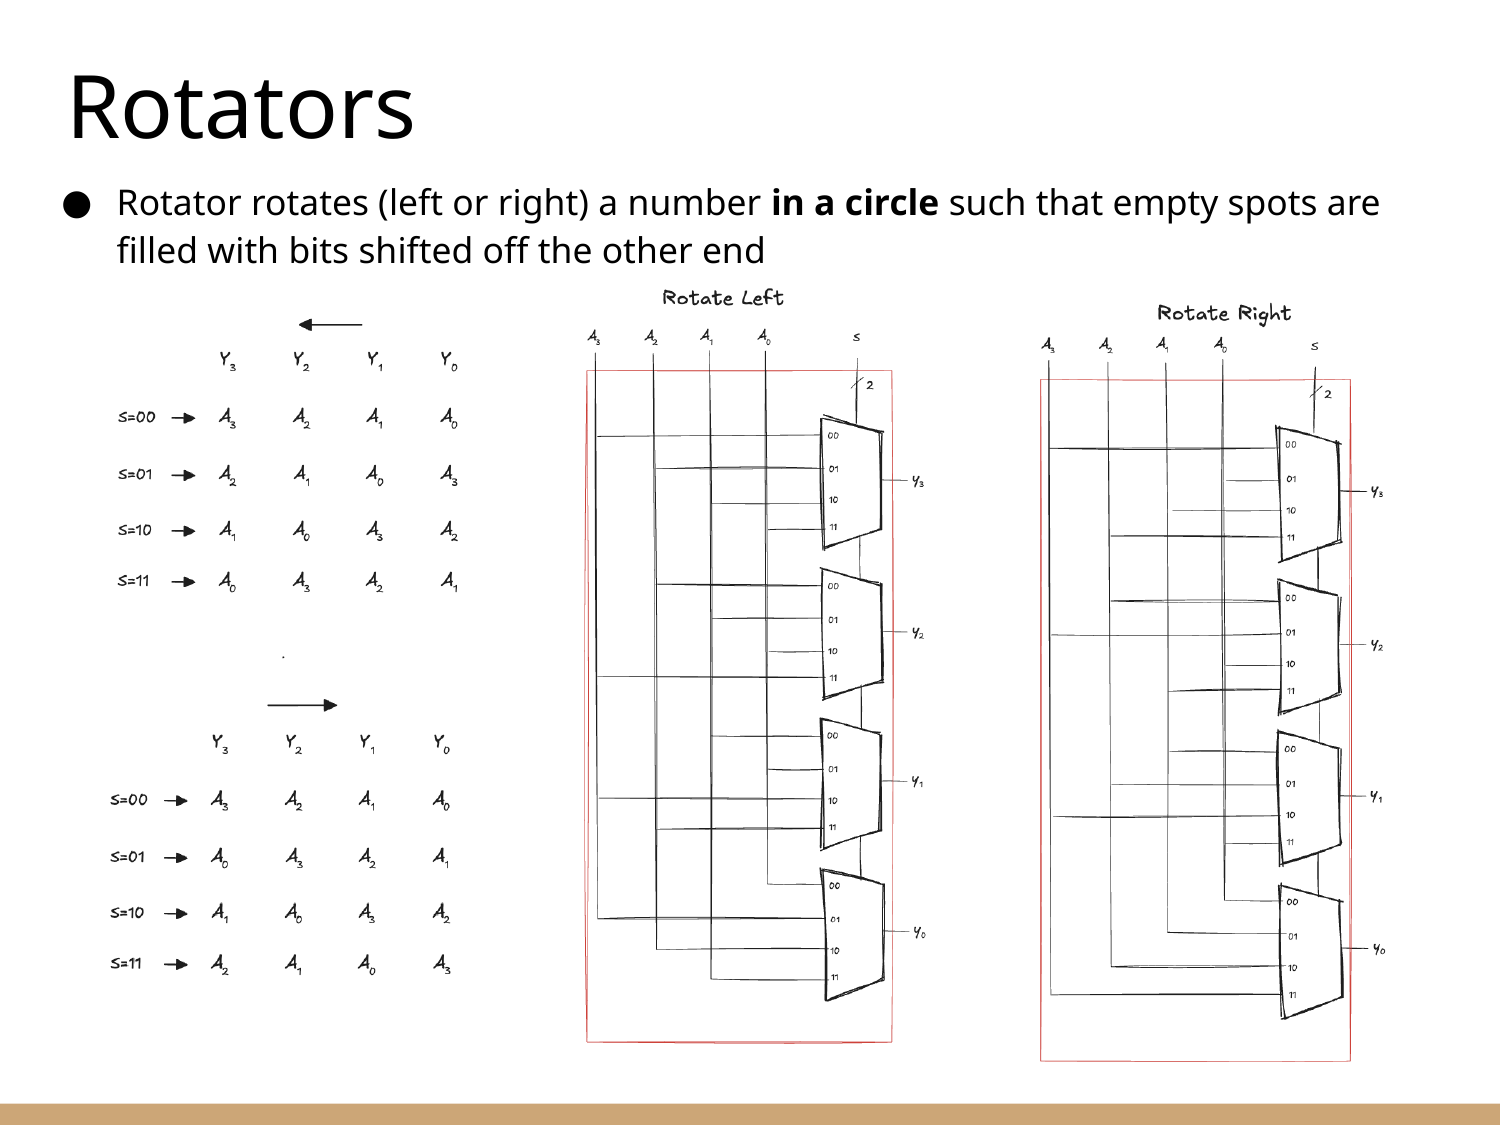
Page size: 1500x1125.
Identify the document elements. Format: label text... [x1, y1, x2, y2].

picture [1020, 286, 1397, 1076]
list Rotator rotates (left or right) a number in a circle such that empty spots are filled with bits shifted off the other end [26, 158, 1474, 1037]
picture [88, 299, 479, 995]
picture [554, 273, 946, 1063]
title Rotators [51, 69, 1449, 158]
